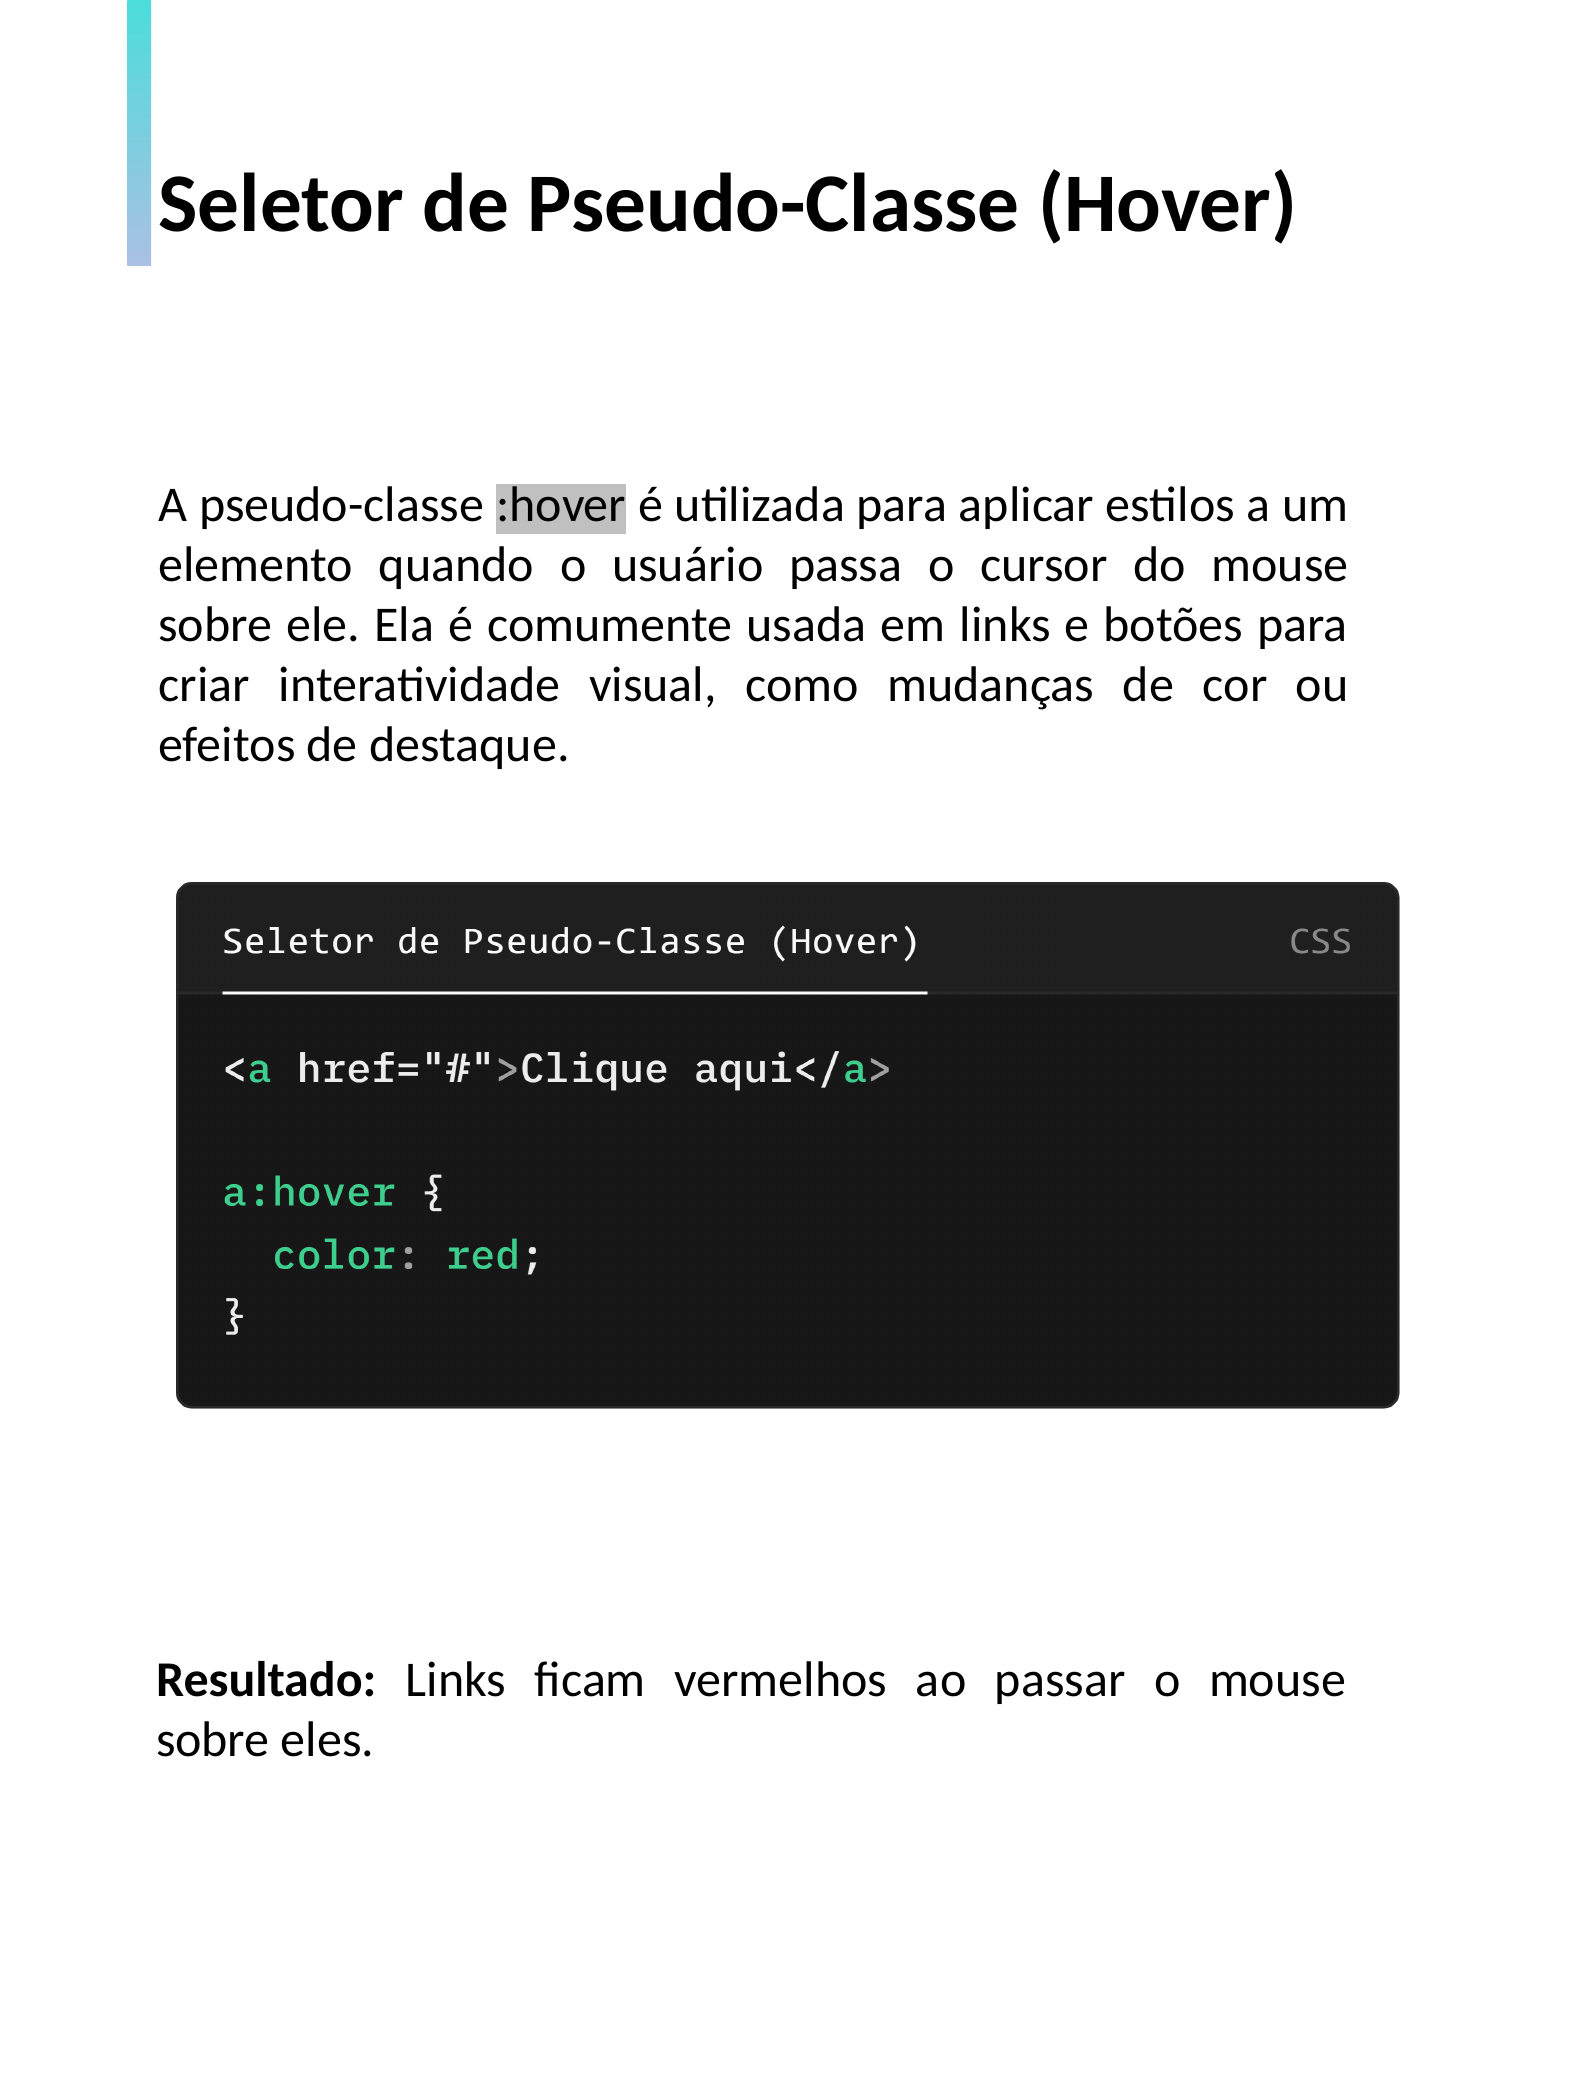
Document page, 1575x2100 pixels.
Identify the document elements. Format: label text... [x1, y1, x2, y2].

text_box [126, 0, 152, 267]
text_box A pseudo-classe :hover é utilizada para aplicar estilos a um elemento quando o usuário passa o cursor do mouse sobre ele. Ela é comumente usada em links e botões para criar interatividade visual, como mudanças de cor ou efeitos de destaque. [143, 463, 1364, 779]
text_box Resultado: Links ficam vermelhos ao passar o mouse sobre eles. [141, 1638, 1362, 1774]
text_box Seletor de Pseudo-Classe (Hover) [143, 140, 1405, 256]
picture [0, 844, 1575, 1414]
